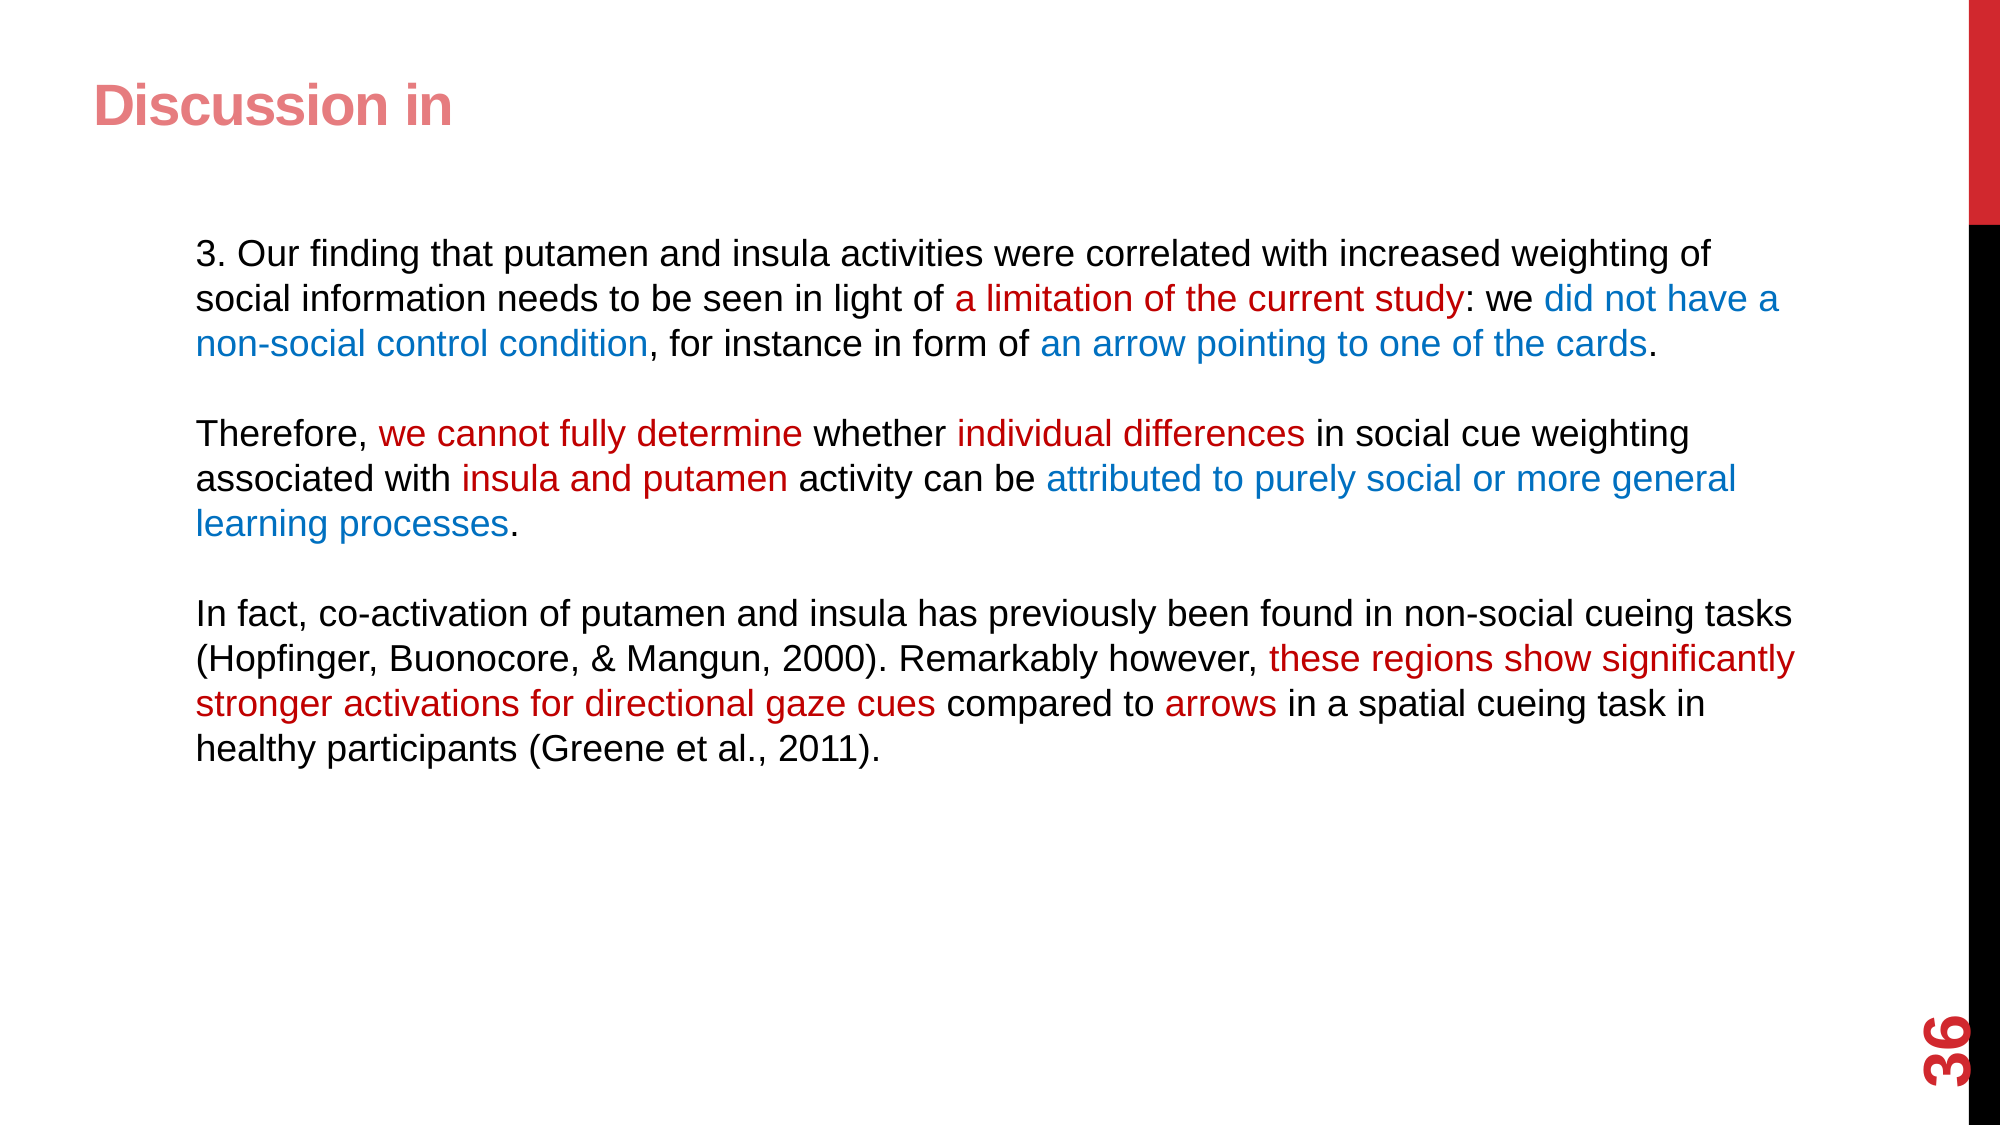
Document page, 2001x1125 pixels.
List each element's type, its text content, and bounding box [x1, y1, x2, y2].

text_box 3. Our finding that putamen and insula activities were correlated with increased weighting of social information needs to be seen in light of a limitation of the current study: we did not have a non-social control condition, for instance in form of an arrow pointing to one of the cards. Therefore, we cannot fully determine whether individual differences in social cue weighting associated with insula and putamen activity can be attributed to purely social or more general learning processes. In fact, co-activation of putamen and insula has previously been found in non-social cueing tasks (Hopfinger, Buonocore, & Mangun, 2000). Remarkably however, these regions show significantly stronger activations for directional gaze cues compared to arrows in a spatial cueing task in healthy participants (Greene et al., 2011). [180, 222, 1818, 1125]
slide_number 36 [1903, 887, 1984, 1104]
